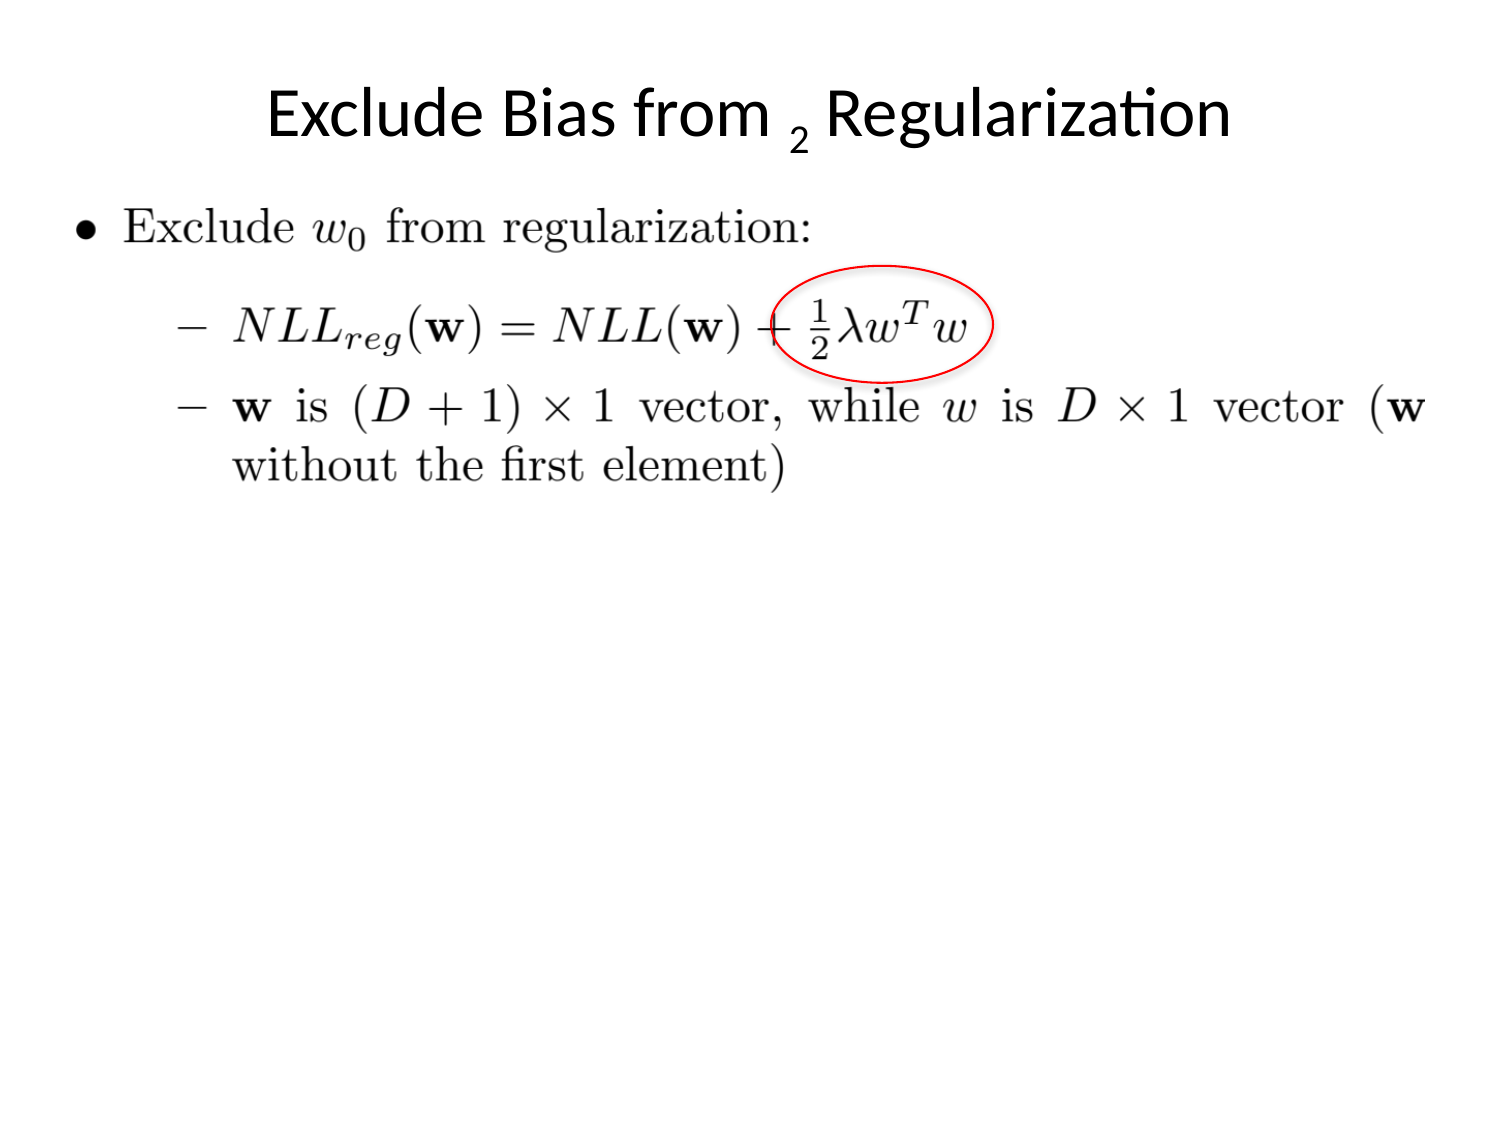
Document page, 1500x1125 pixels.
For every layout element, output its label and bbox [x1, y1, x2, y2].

picture [74, 207, 1426, 541]
